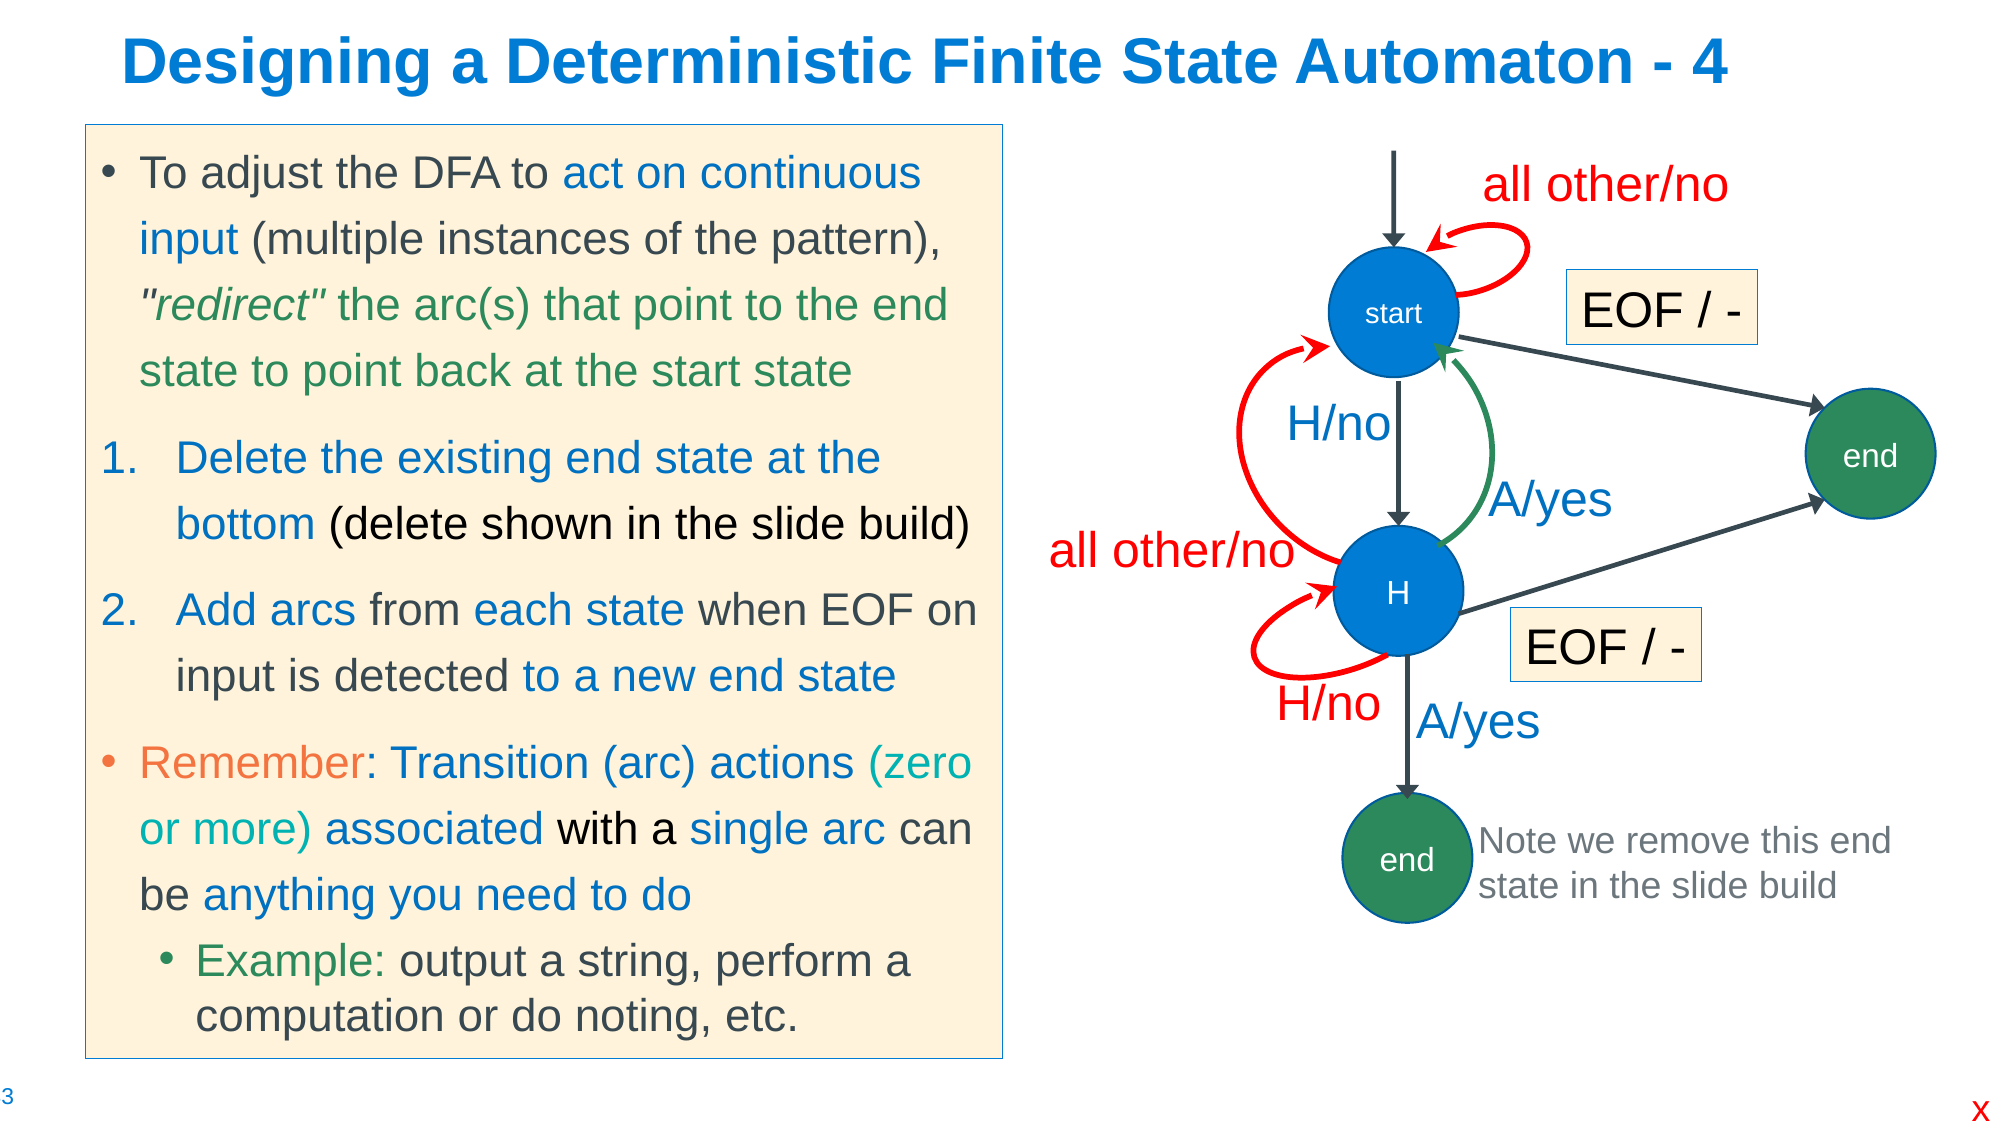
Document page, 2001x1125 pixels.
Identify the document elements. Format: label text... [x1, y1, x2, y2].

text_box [1458, 269, 1936, 683]
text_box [1342, 654, 1557, 923]
title Designing a Deterministic Finite State Automaton - 4 [106, 33, 1832, 105]
list To adjust the DFA to act on continuous input (multiple instances of the pattern), "redirect" the arc(s) that point to the end state to point back at the start state Delete the existing end state at the bottom (delete shown in the slide build) Add arcs from each state when EOF on input is detected to a new end state Remember: Transition (arc) actions (zero or more) associated with a single arc can be anything you need to do Example: output a string, perform a computation or do noting, etc. [85, 124, 1003, 1059]
text_box [1312, 551, 1342, 564]
text_box start [1327, 246, 1458, 324]
text_box x [1956, 1076, 2000, 1125]
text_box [1242, 324, 1458, 551]
text_box H [1332, 551, 1458, 654]
text_box H/no [1261, 663, 1342, 739]
text_box all other/no [1467, 144, 1745, 219]
text_box [1425, 224, 1528, 269]
text_box [1238, 406, 1242, 460]
text_box all other/no [1033, 509, 1311, 585]
text_box [1252, 583, 1387, 668]
text_box Note we remove this end state in the slide build [1557, 808, 1915, 914]
